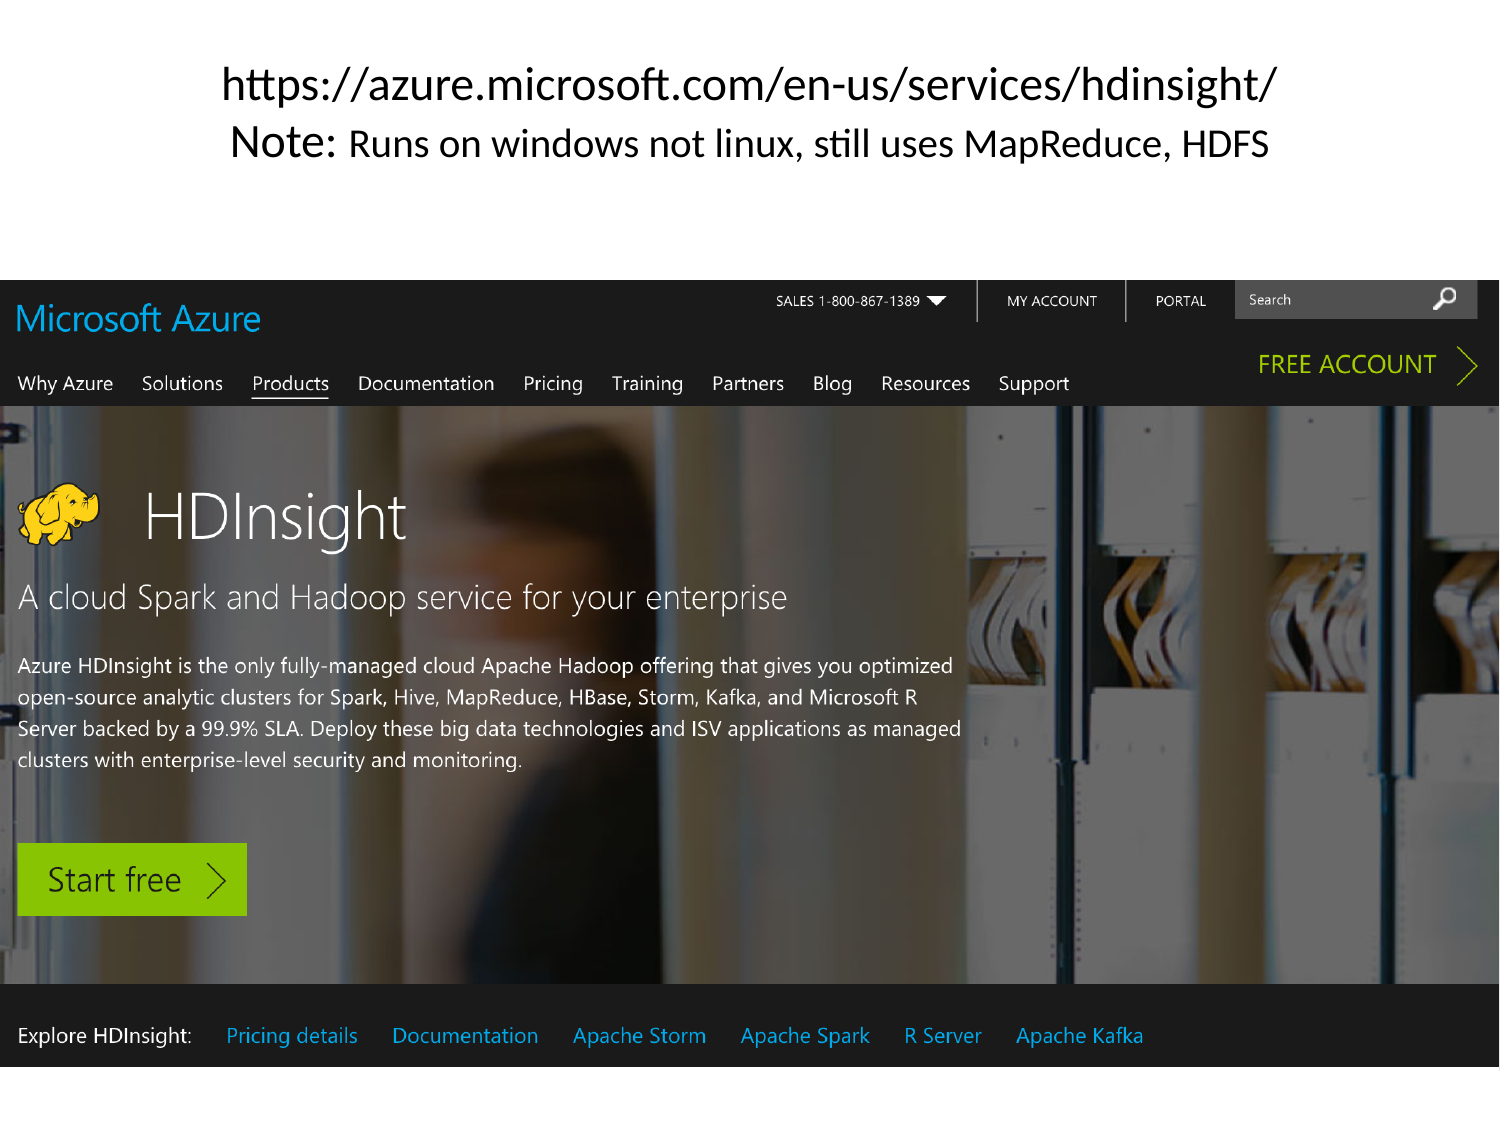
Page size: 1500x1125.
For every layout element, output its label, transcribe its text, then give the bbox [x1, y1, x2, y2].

title https://azure.microsoft.com/en-us/services/hdinsight/ Note: Runs on windows not linux, still uses MapReduce, HDFS [75, 45, 1425, 233]
picture [0, 280, 1500, 1072]
